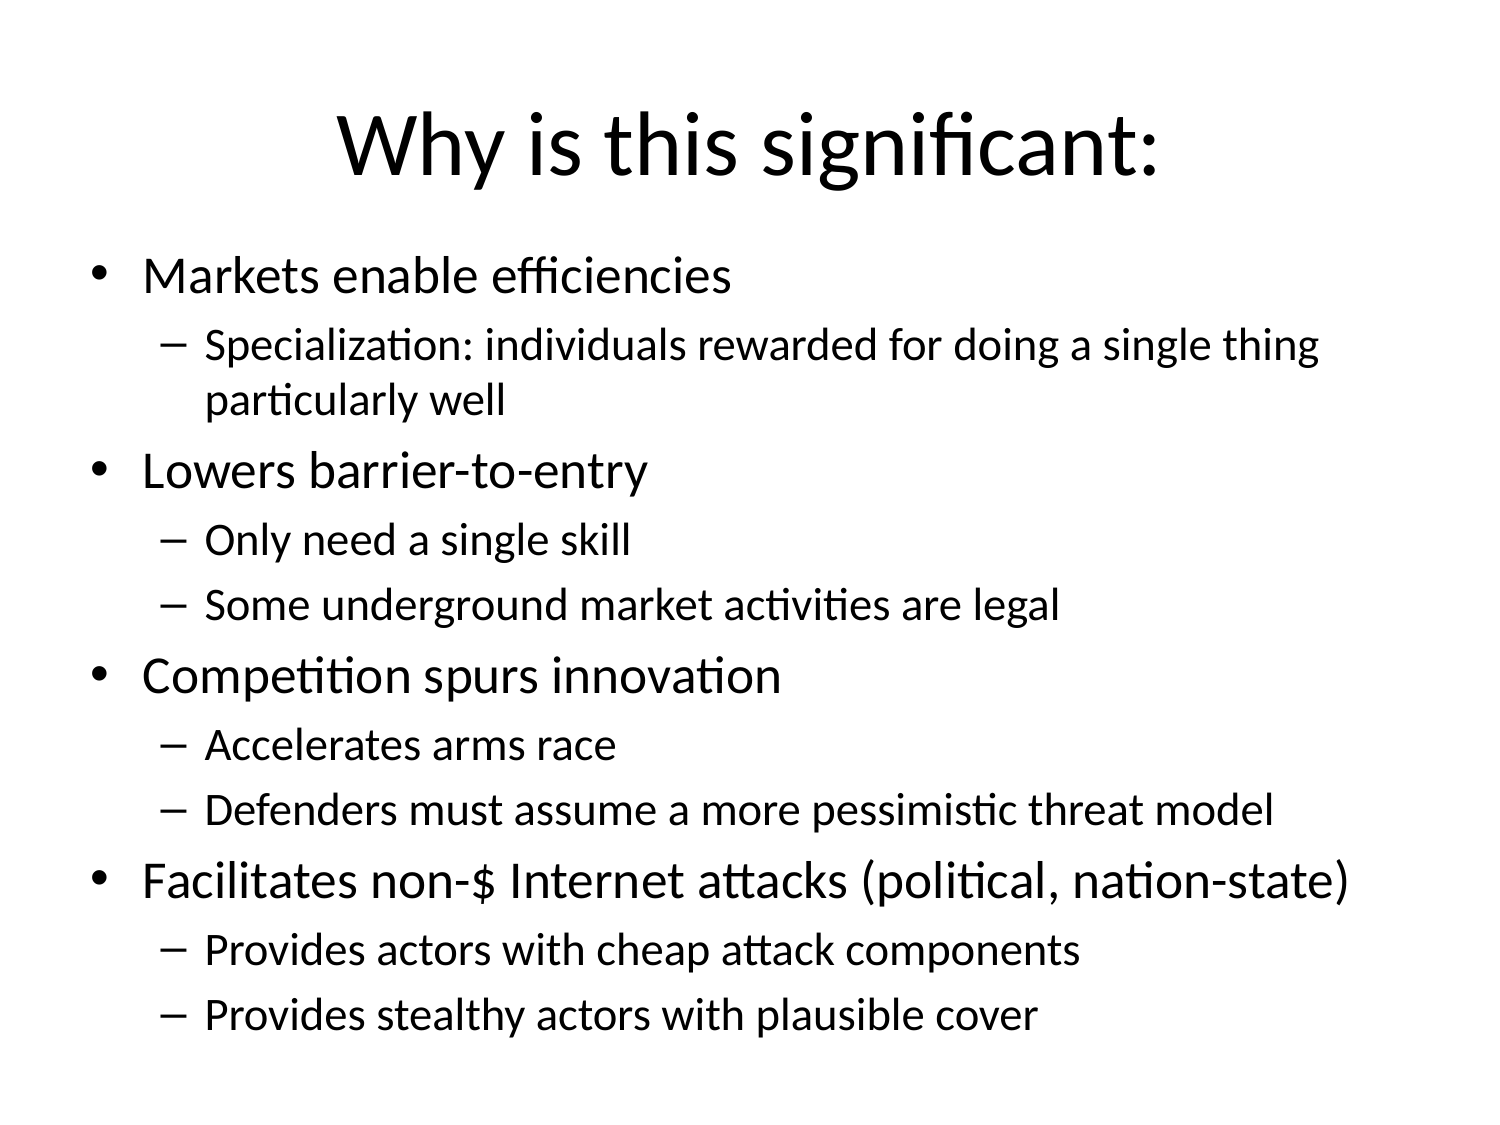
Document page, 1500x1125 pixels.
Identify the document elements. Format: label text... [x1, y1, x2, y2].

title Why is this significant: [75, 45, 1425, 232]
list Markets enable efficiencies Specialization: individuals rewarded for doing a single thing particularly well Lowers barrier-to-entry Only need a single skill Some underground market activities are legal Competition spurs innovation Accelerates arms race Defenders must assume a more pessimistic threat model Facilitates non-$ Internet attacks (political, nation-state) Provides actors with cheap attack components Provides stealthy actors with plausible cover [75, 232, 1425, 1050]
